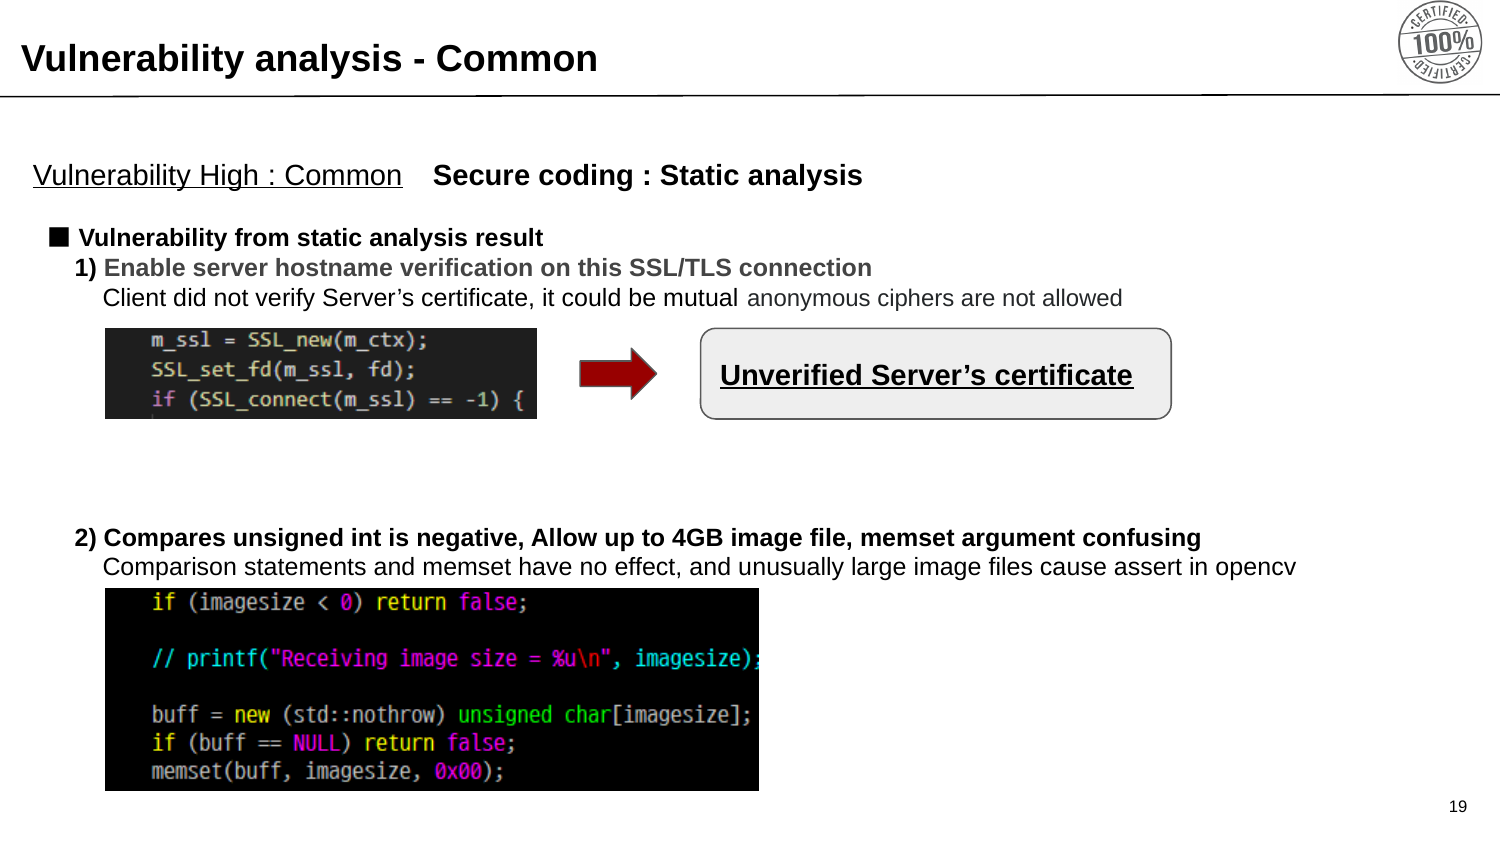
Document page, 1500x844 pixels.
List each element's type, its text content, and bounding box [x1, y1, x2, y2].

text_box Secure coding : Static analysis [718, 140, 1118, 206]
text_box ⬛ Vulnerability from static analysis result 1) Enable server hostname verification on this SSL/TLS connection Client did not verify Server’s certificate, it could be mutual anonymous ciphers are not allowed 2) Compares unsigned int is negative, Allow up to 4GB image file, memset argument confusing Comparison statements and memset have no effect, and unusually large image files cause assert in opencv [31, 206, 1398, 596]
picture [104, 328, 537, 420]
text_box [580, 348, 657, 400]
text_box Vulnerability analysis - Common [9, 27, 922, 85]
picture [104, 588, 759, 791]
text_box 19 [1432, 786, 1483, 827]
text_box Unverified Server’s certificate [700, 328, 1172, 419]
text_box Vulnerability High : Common [17, 140, 718, 206]
picture [1397, 0, 1483, 85]
